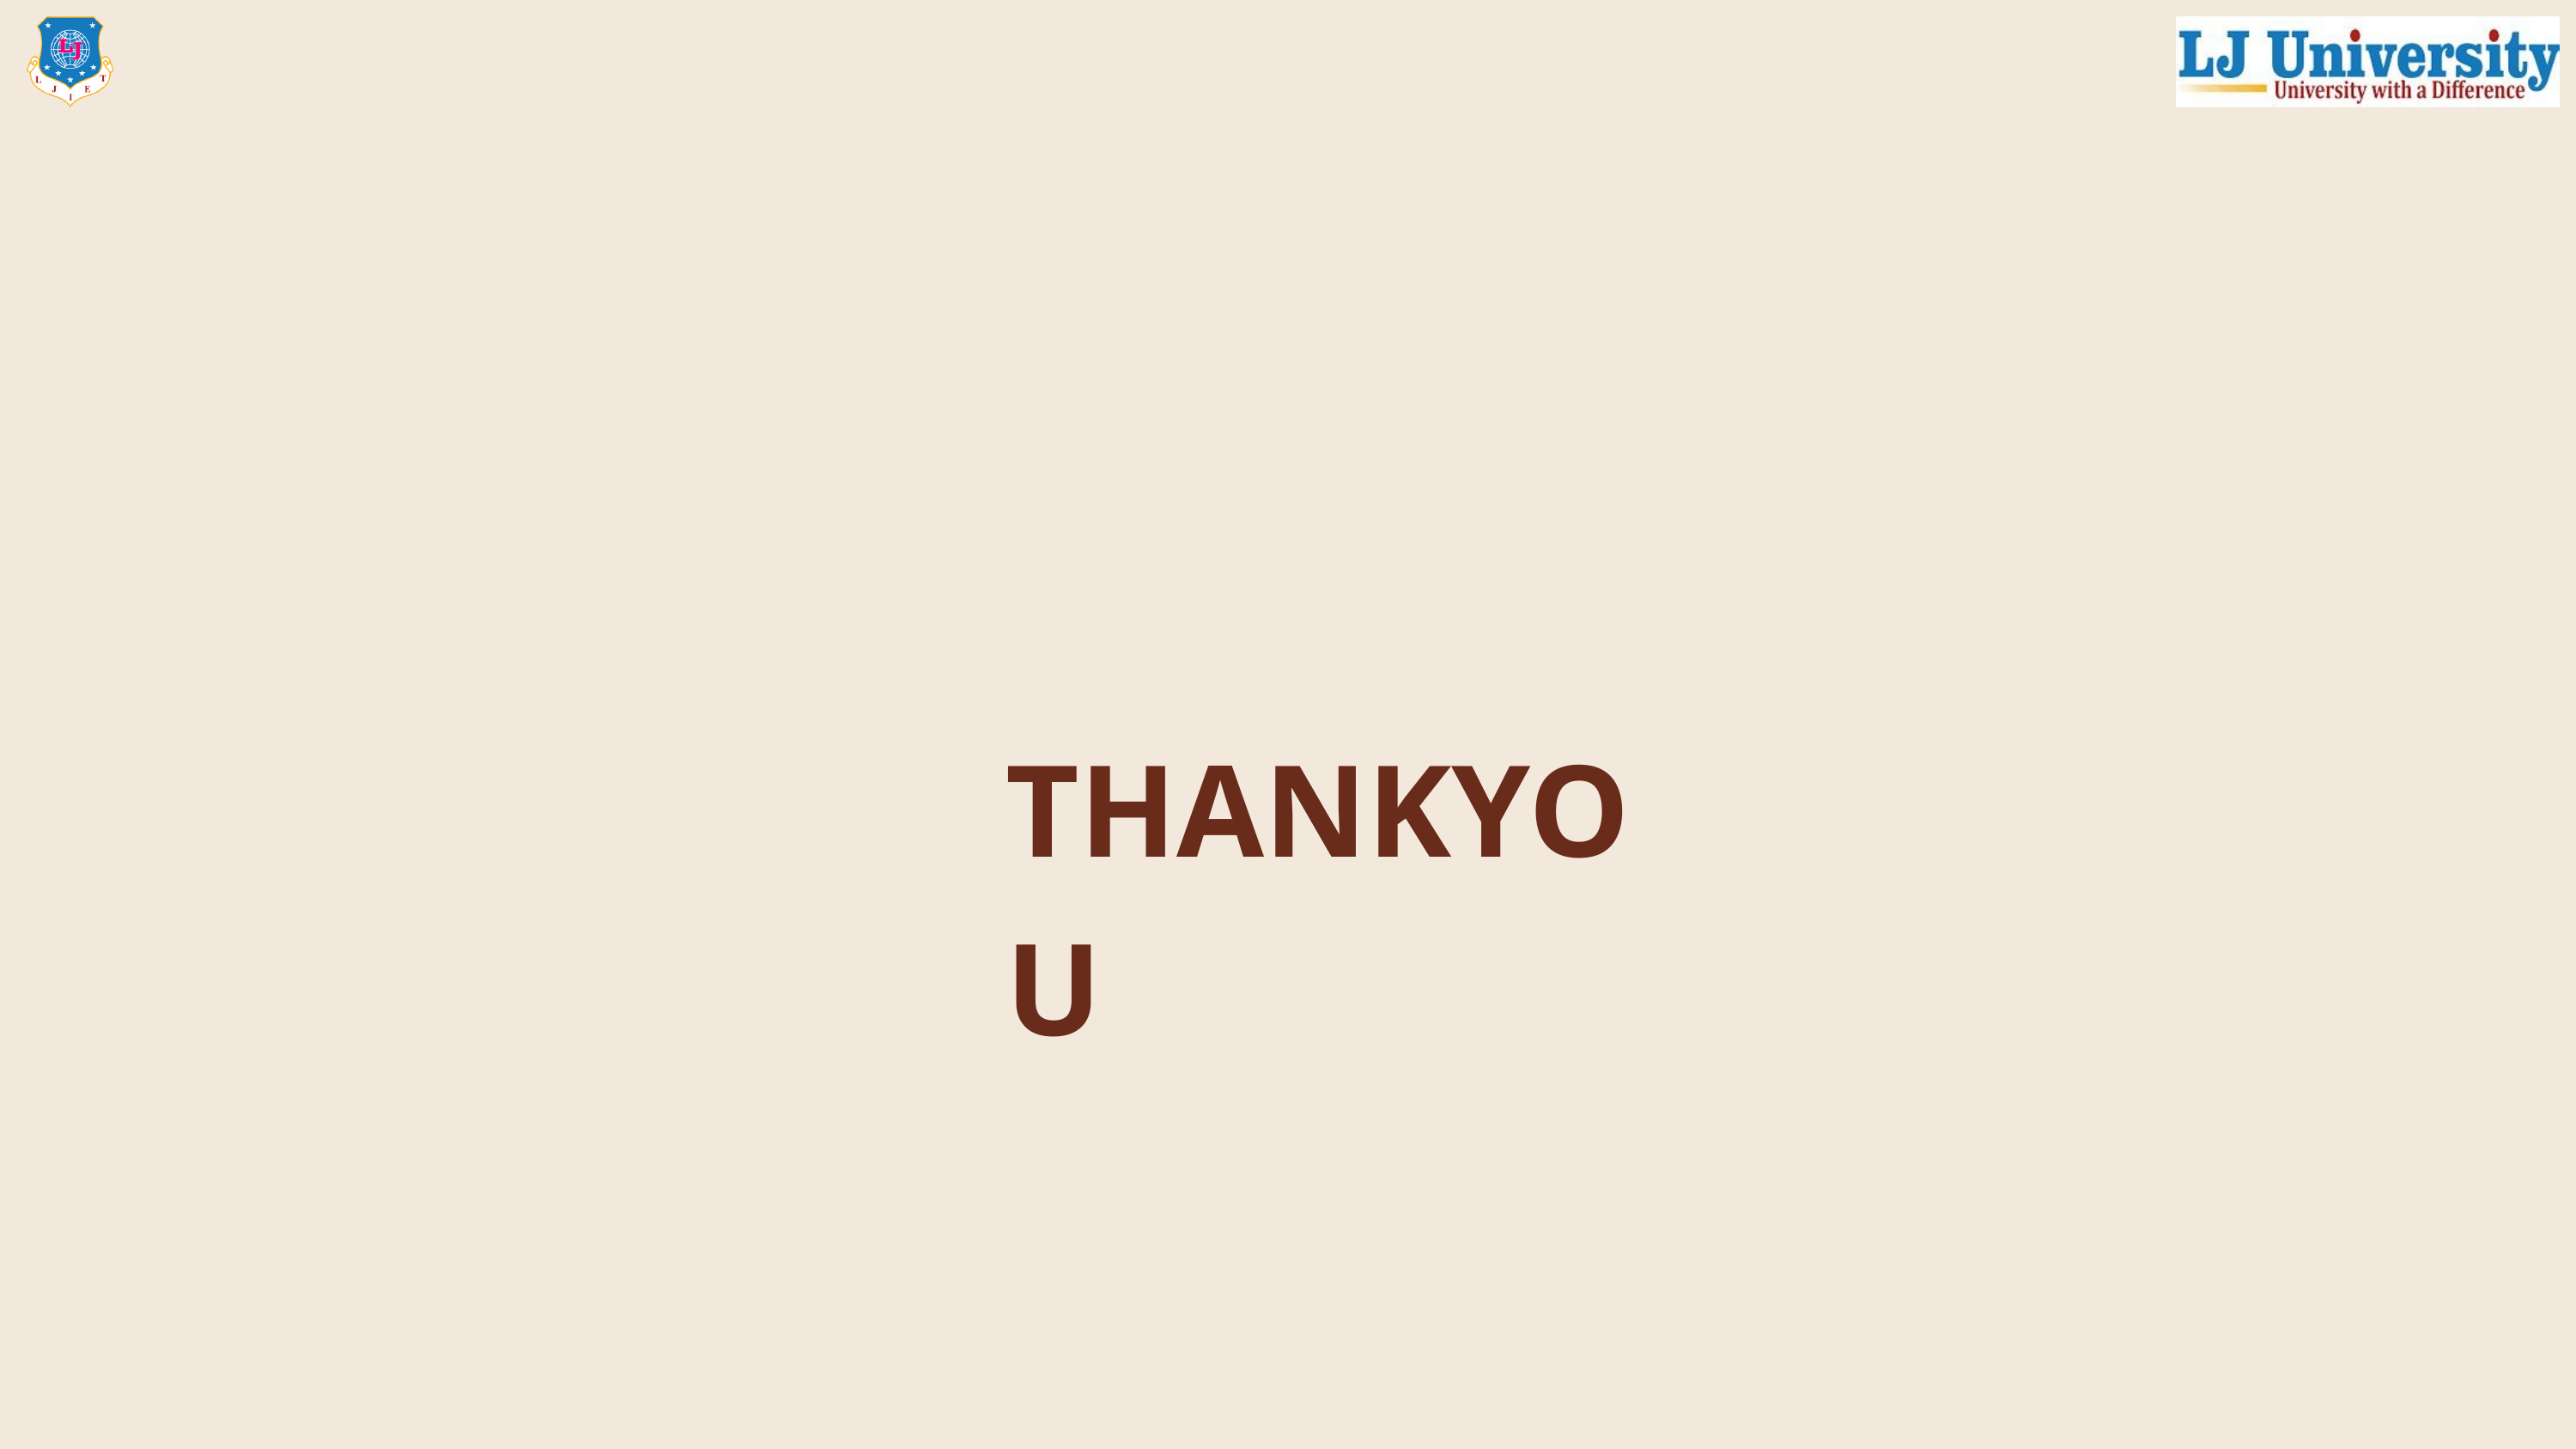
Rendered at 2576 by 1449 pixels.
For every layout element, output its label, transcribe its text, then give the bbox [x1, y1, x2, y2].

text_box THANKYOU [1005, 705, 1718, 1061]
picture [2176, 16, 2560, 107]
picture [26, 16, 113, 107]
